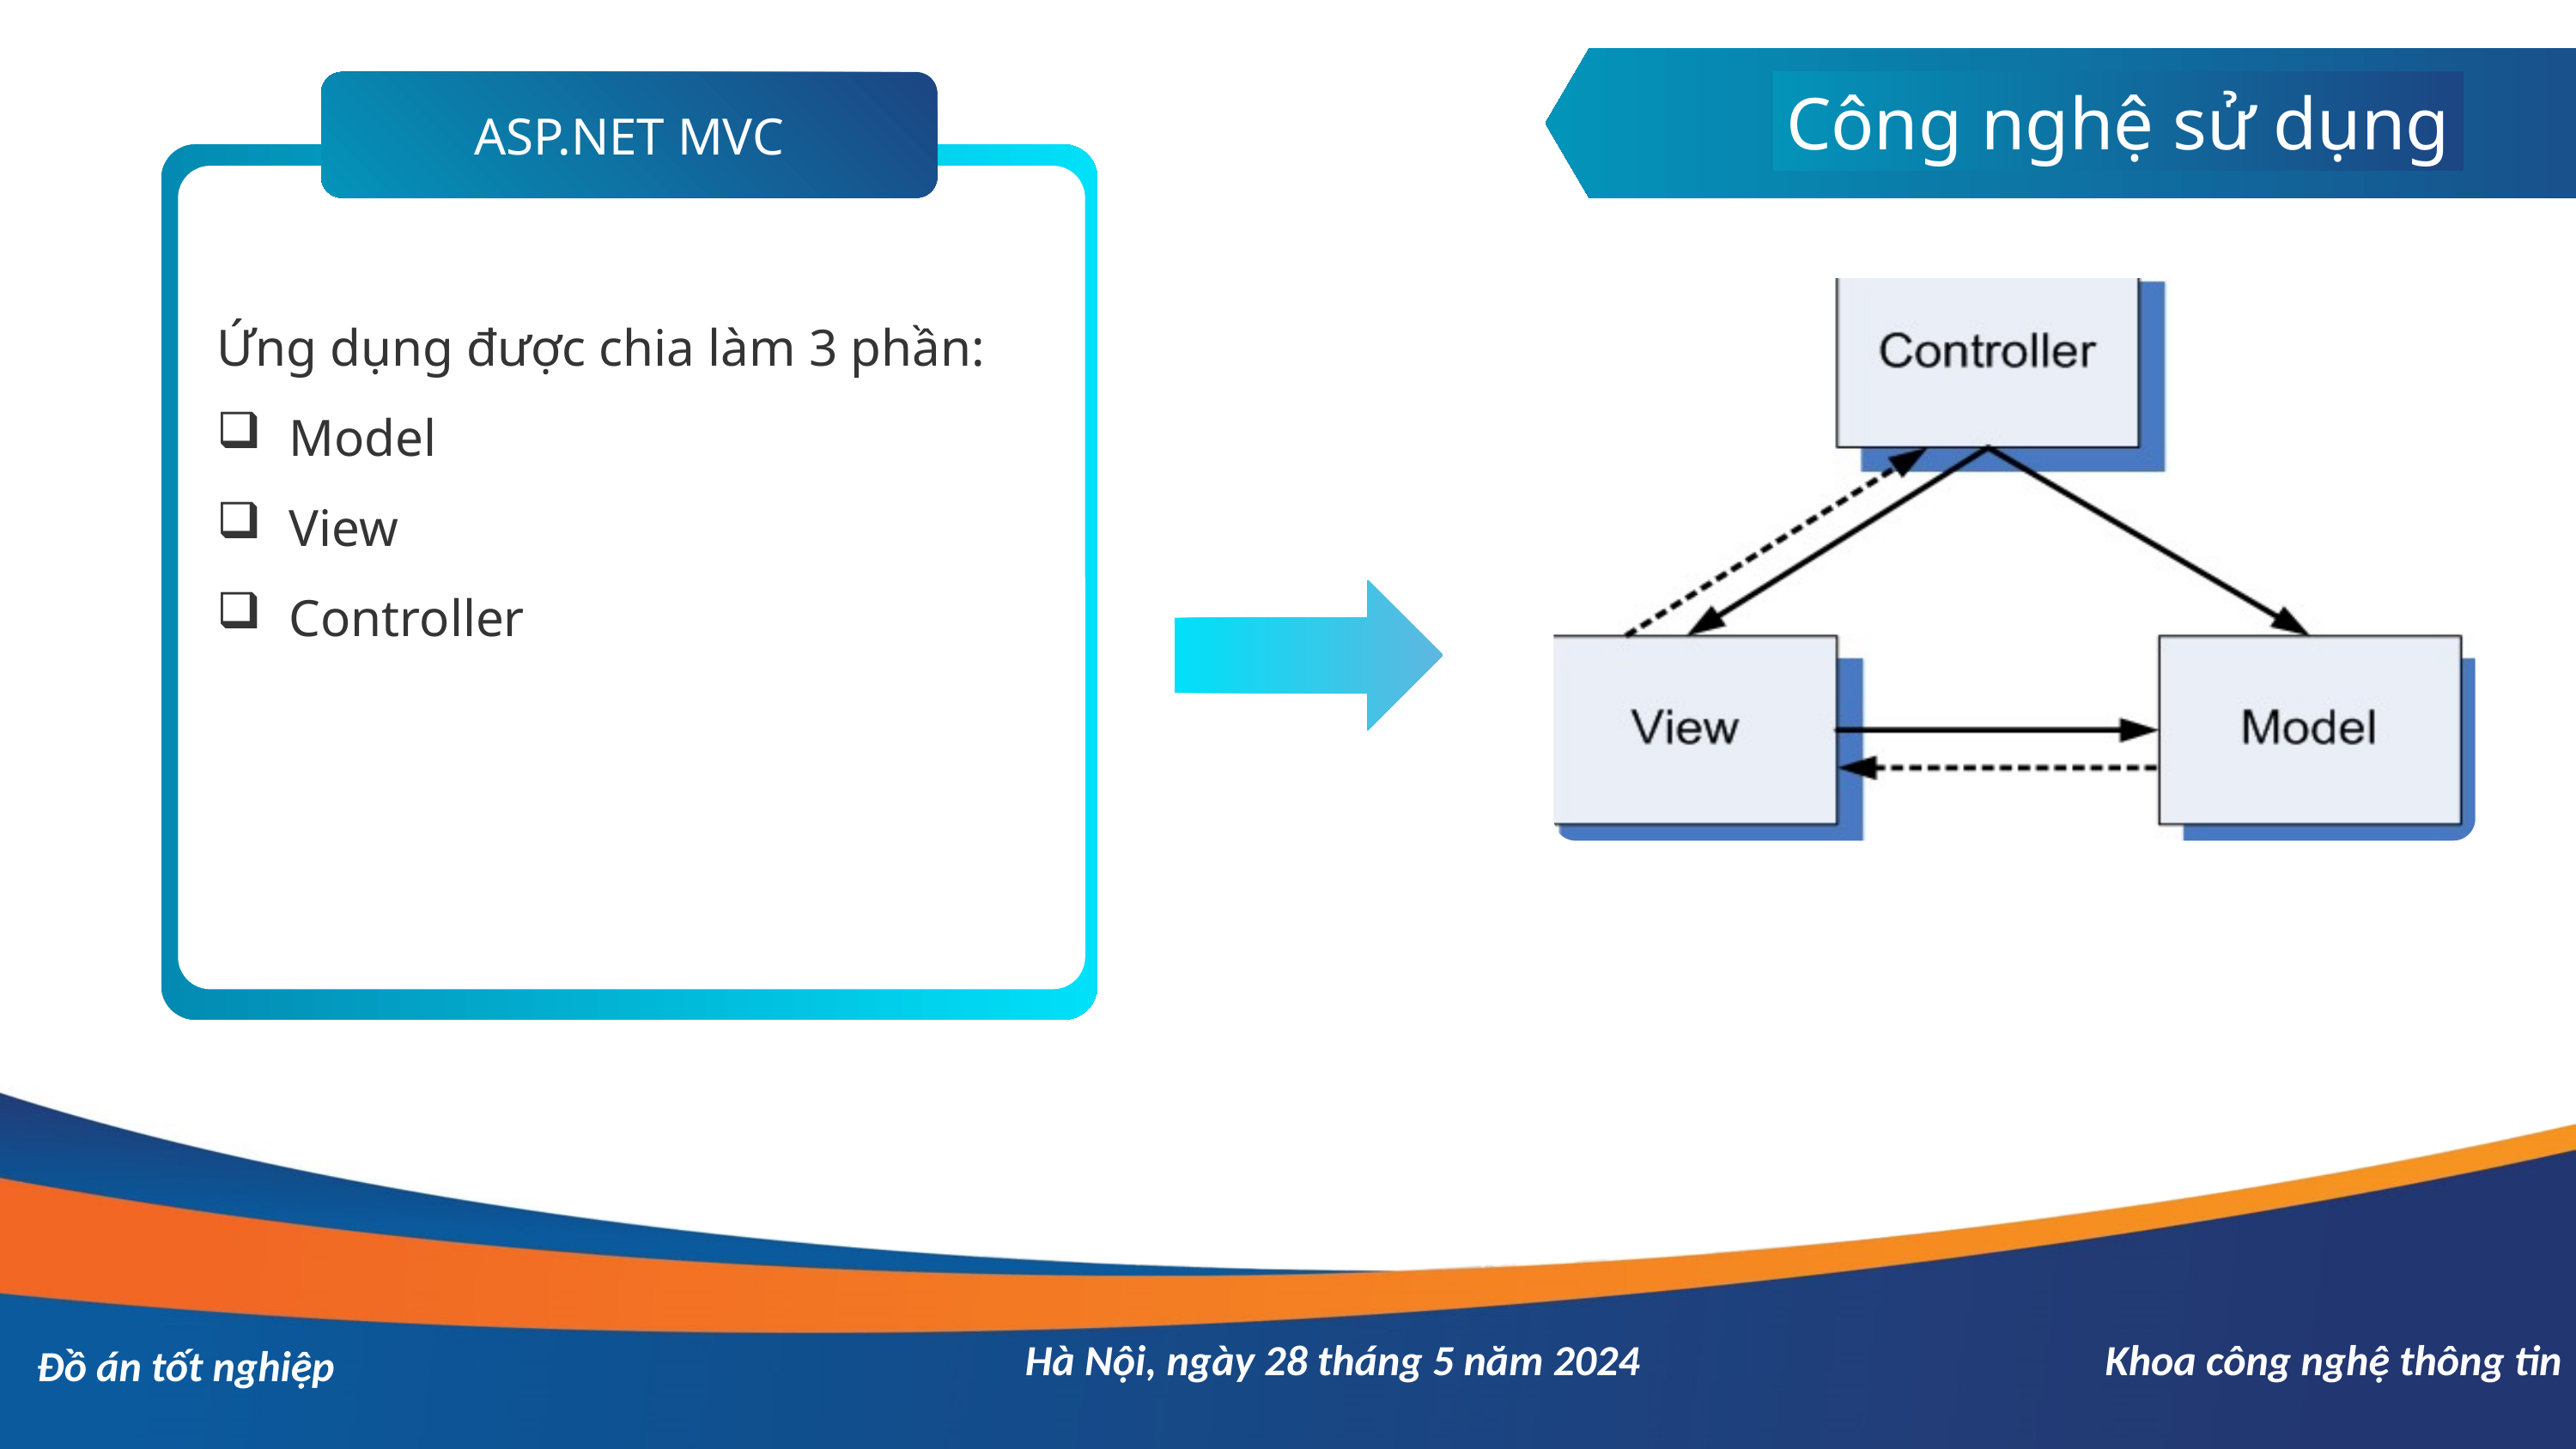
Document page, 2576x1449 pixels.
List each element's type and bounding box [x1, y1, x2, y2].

text_box [1172, 578, 1445, 683]
text_box [1552, 276, 2477, 683]
text_box [161, 71, 1098, 1021]
picture [0, 686, 2576, 1449]
text_box [1545, 47, 2576, 199]
